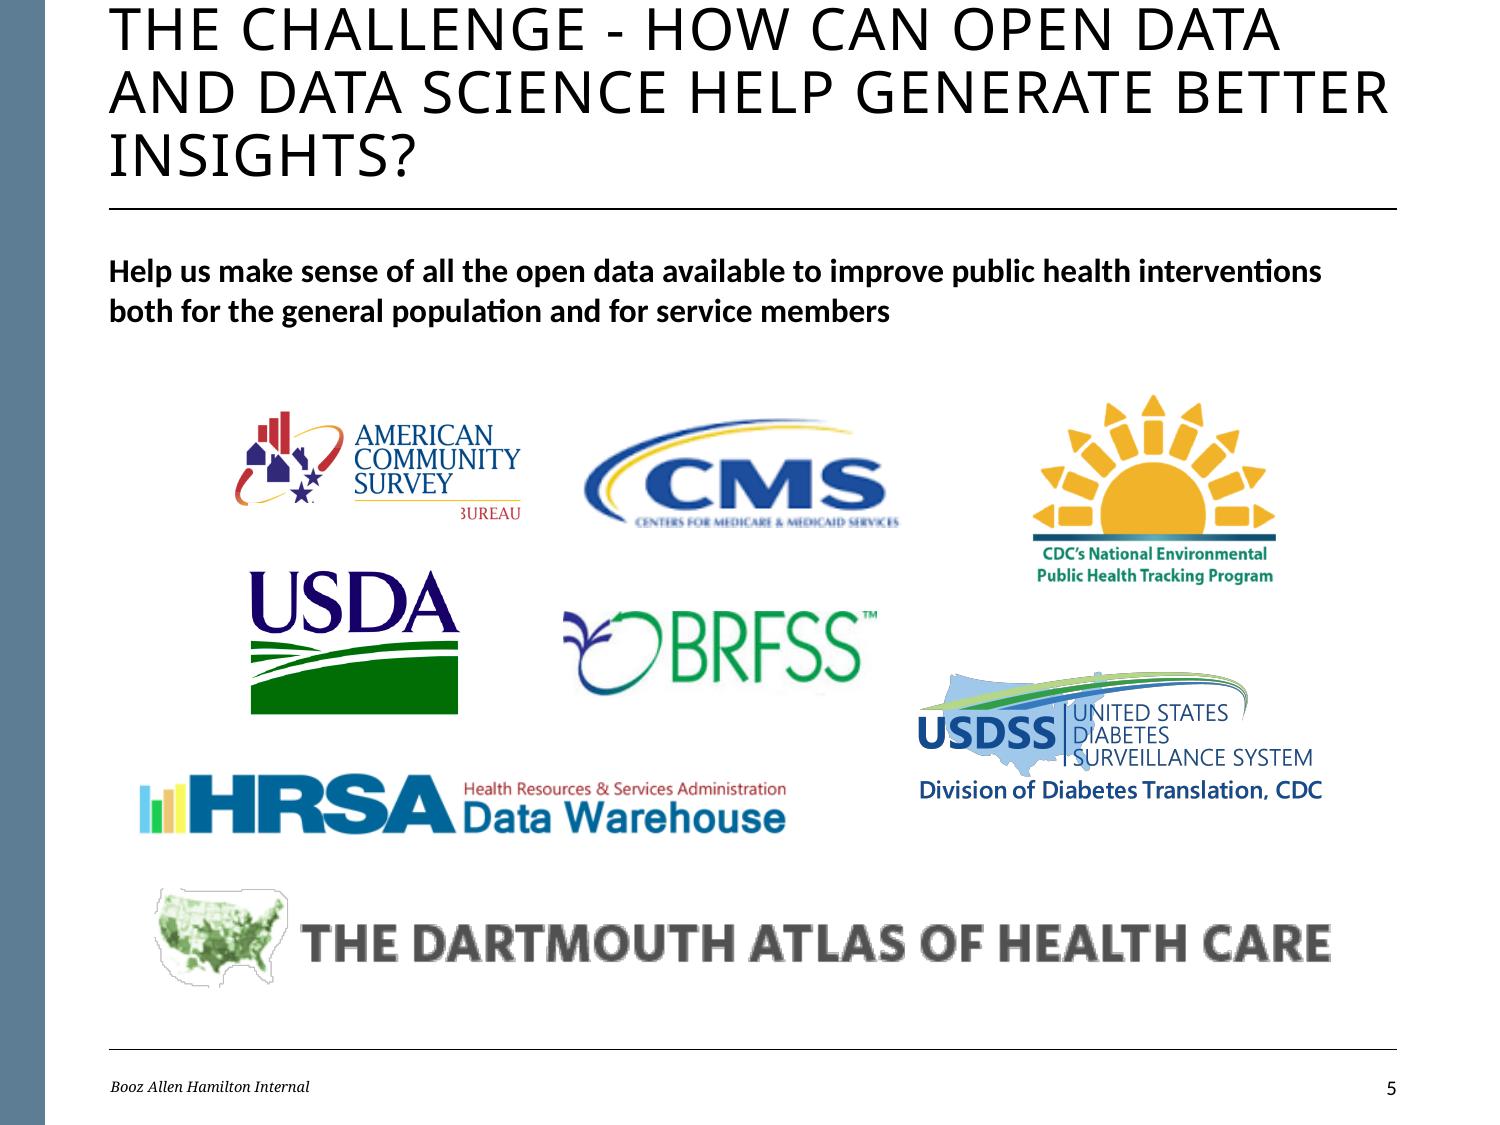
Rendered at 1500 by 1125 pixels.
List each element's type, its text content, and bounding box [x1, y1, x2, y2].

list Help us make sense of all the open data available to improve public health interventions both for the general population and for service members [108, 249, 1390, 333]
footer Booz Allen Hamilton Internal [108, 1049, 694, 1125]
picture [1020, 390, 1286, 593]
picture [153, 888, 1331, 988]
title The Challenge - How can Open data and data science help generate better insights? [108, 28, 1397, 190]
picture [583, 418, 901, 528]
picture [917, 670, 1322, 801]
slide_number 4 [1321, 1050, 1397, 1125]
picture [562, 611, 877, 697]
picture [135, 740, 788, 852]
picture [229, 398, 528, 715]
